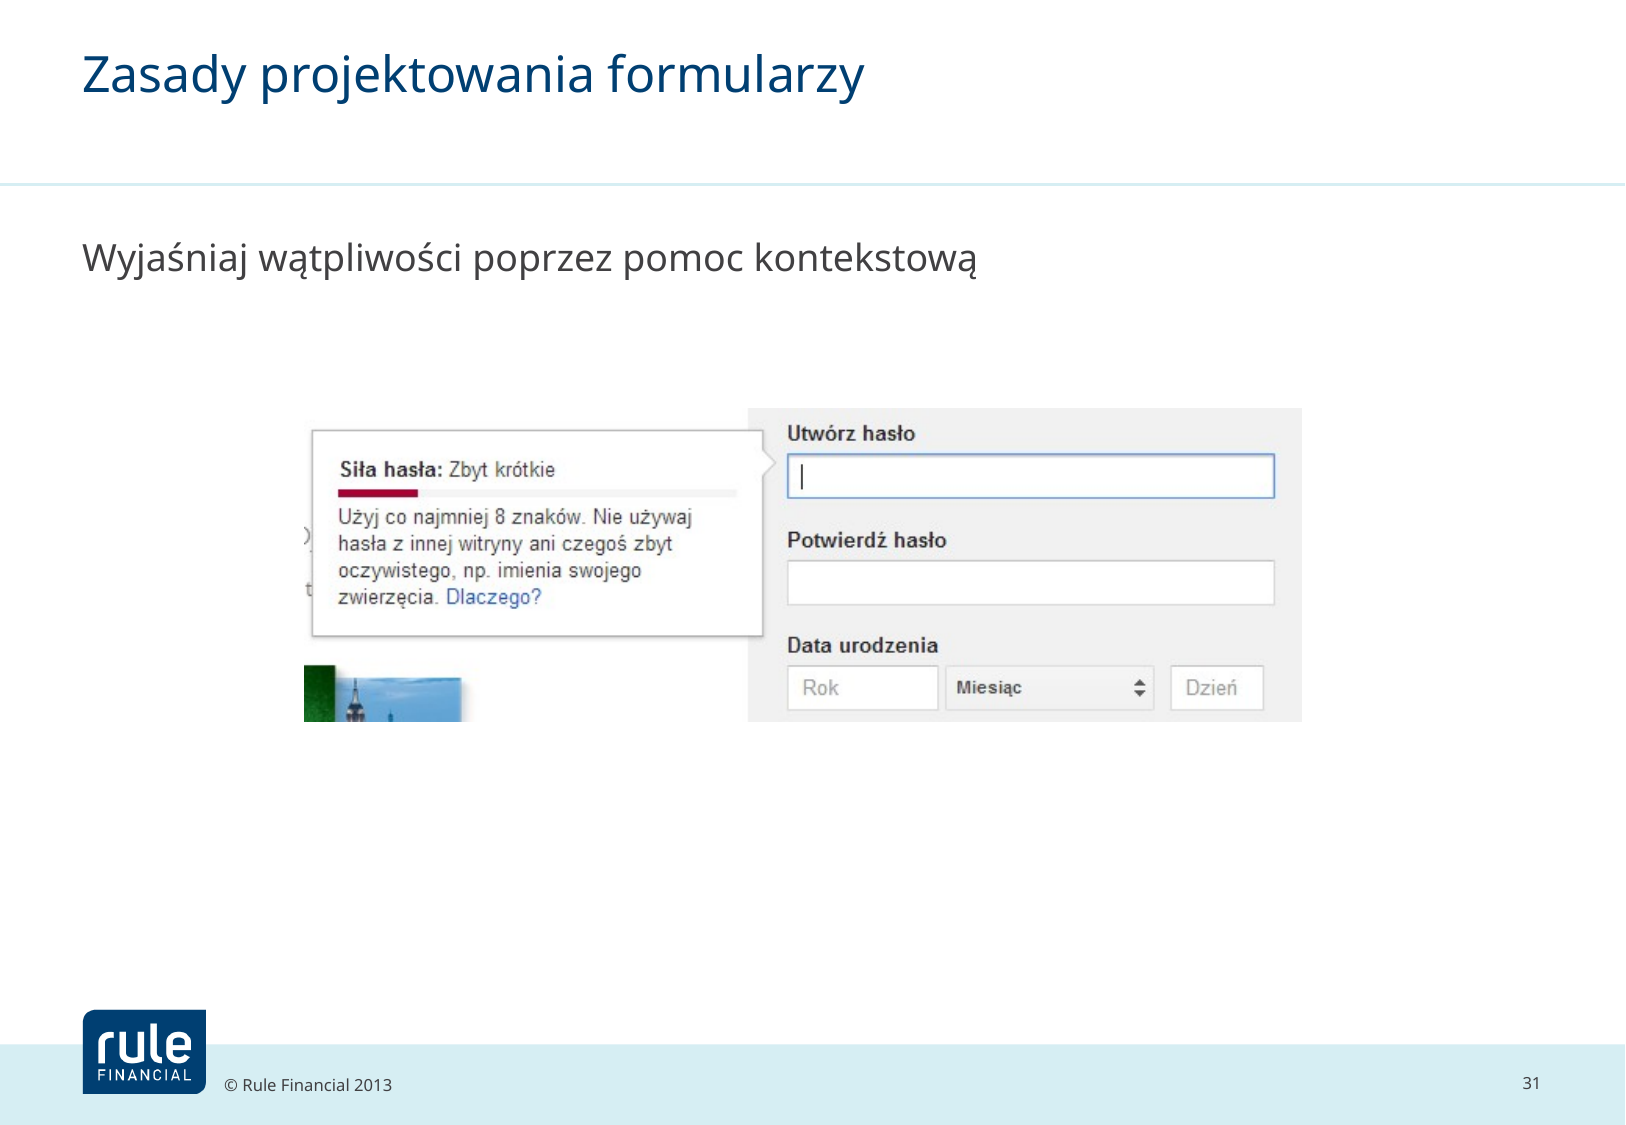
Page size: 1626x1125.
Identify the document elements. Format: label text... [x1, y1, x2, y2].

picture [82, 1009, 236, 1094]
title Zasady projektowania formularzy [82, 42, 1545, 177]
list Wyjaśniaj wątpliwości poprzez pomoc kontekstową [82, 208, 1545, 976]
picture [304, 408, 1302, 722]
